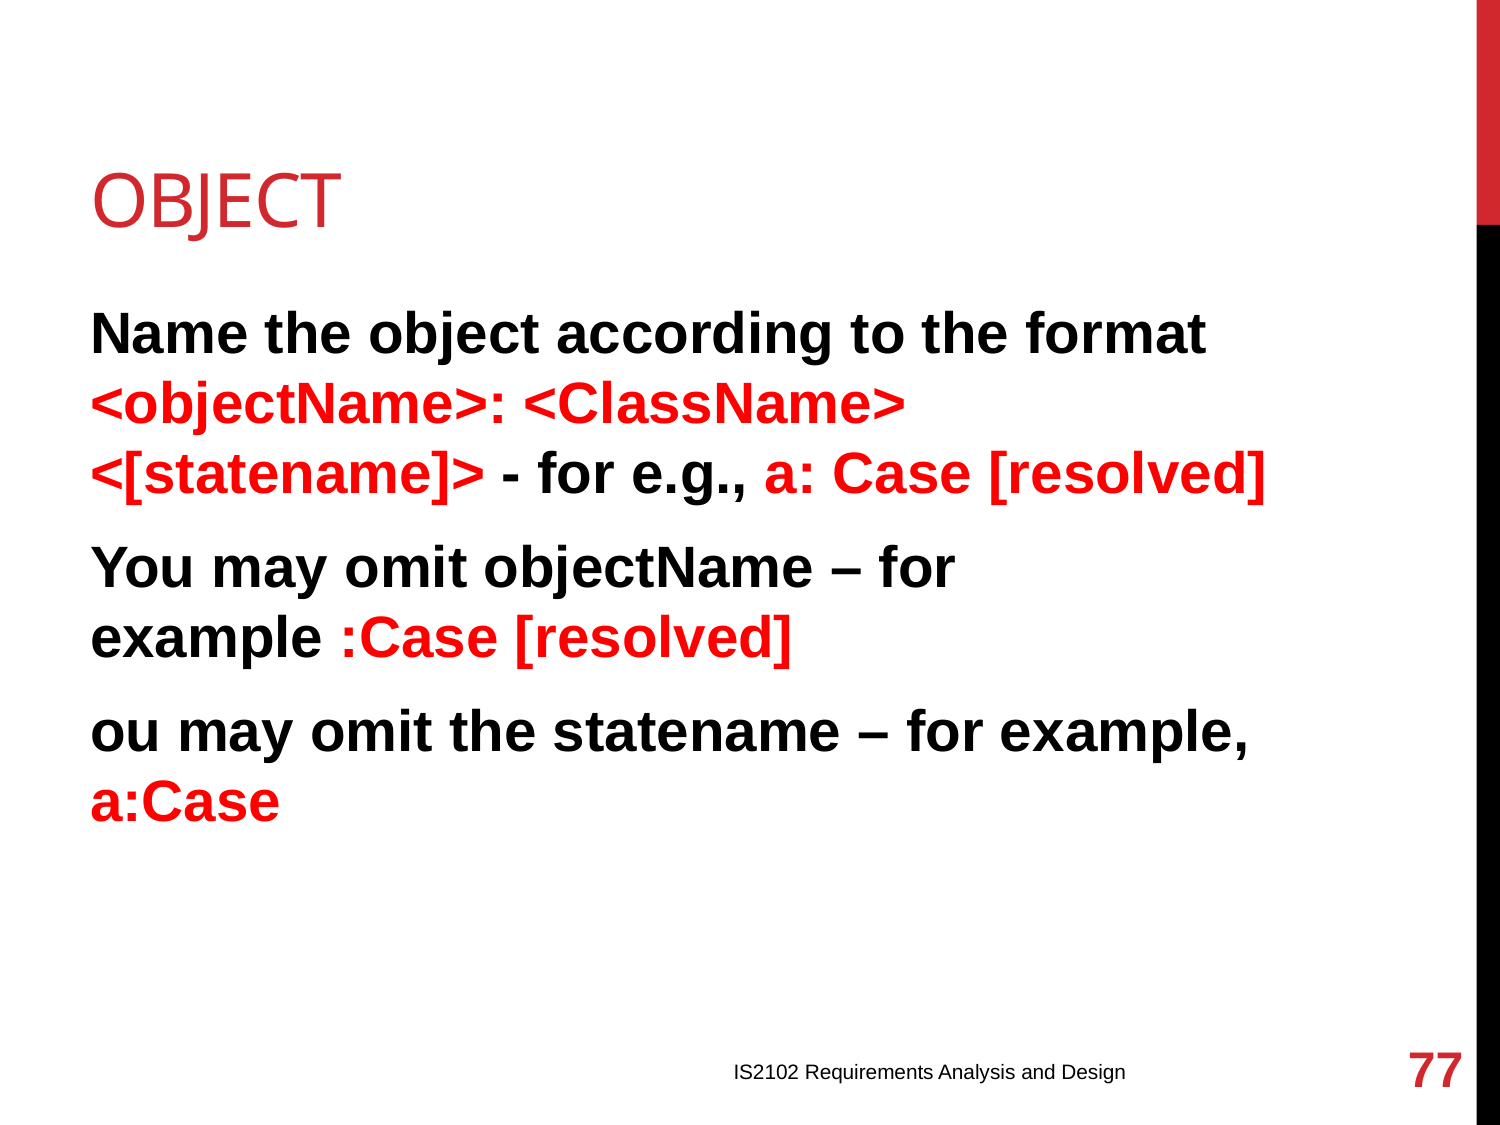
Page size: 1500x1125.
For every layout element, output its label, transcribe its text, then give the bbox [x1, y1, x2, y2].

title Object [75, 25, 1025, 250]
list Name the object according to the format <objectName>: <ClassName> <[statename]> - for e.g., a: Case [resolved] You may omit objectName – for example :Case [resolved] ou may omit the statename – for example, a:Case [75, 287, 1325, 1005]
slide_number 77 [1262, 1037, 1479, 1098]
footer IS2102 Requirements Analysis and Design [718, 1051, 1238, 1112]
